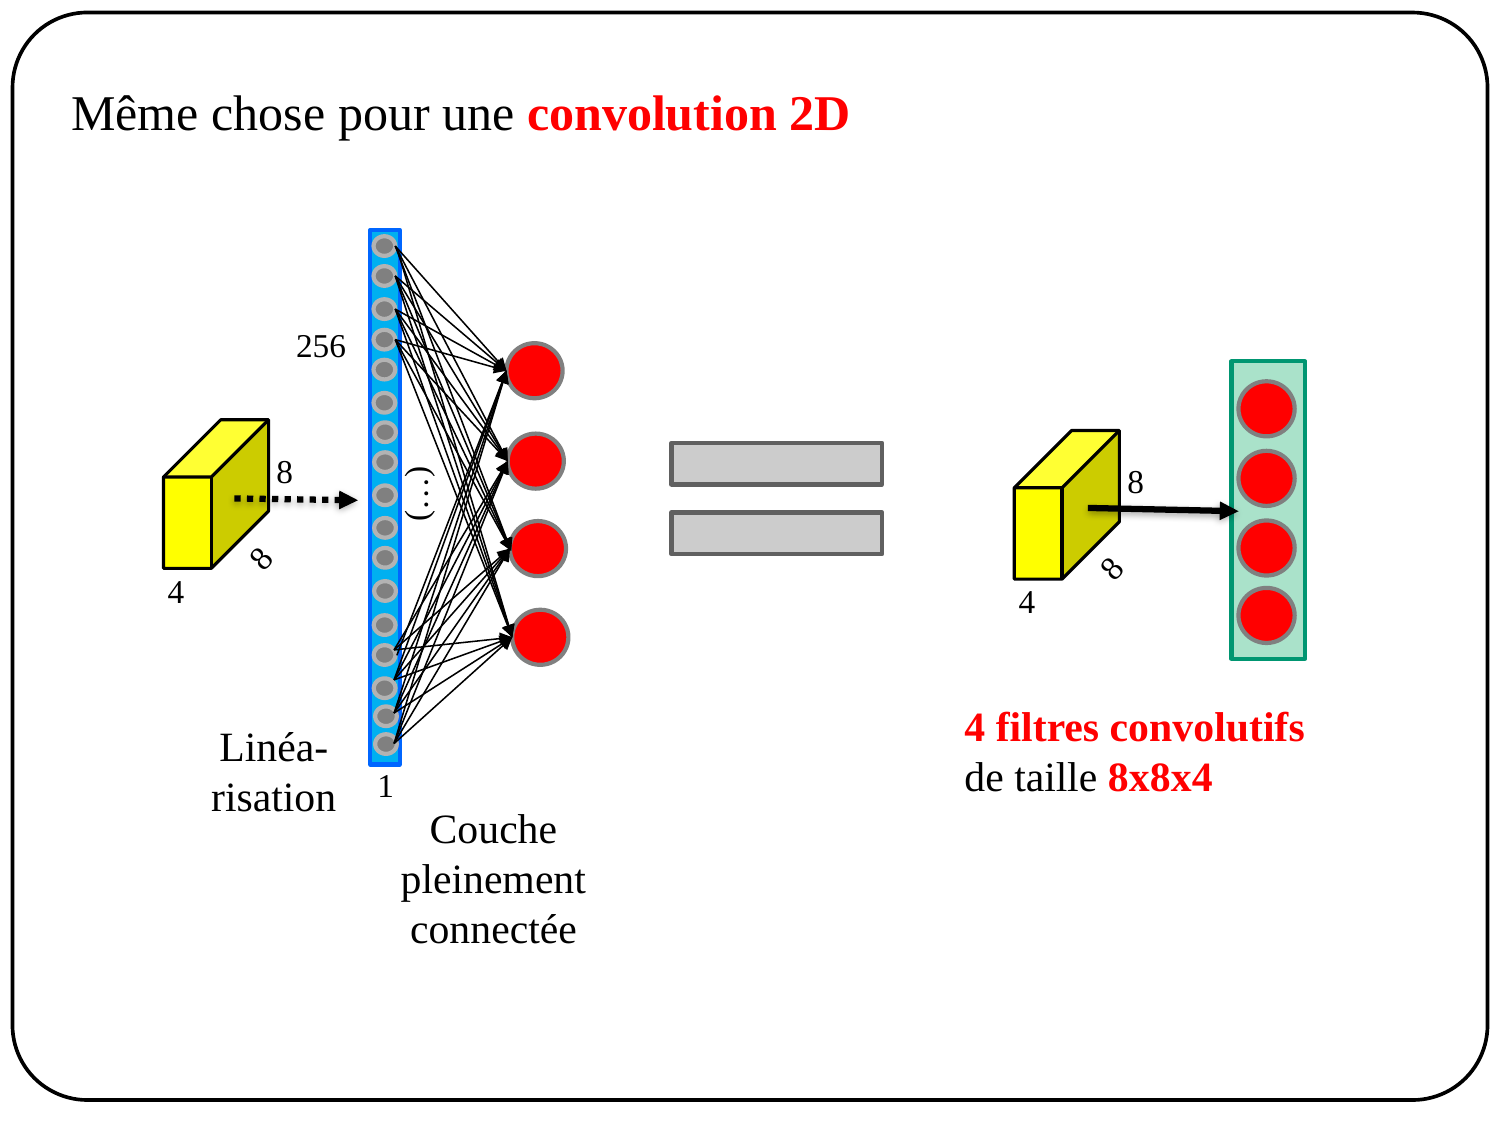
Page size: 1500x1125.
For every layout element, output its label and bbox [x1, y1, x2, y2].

text_box [56, 72, 1436, 148]
text_box [949, 692, 1321, 808]
text_box [987, 364, 1302, 656]
text_box [362, 228, 601, 959]
text_box [669, 510, 884, 556]
text_box [136, 417, 359, 618]
text_box [281, 317, 362, 372]
text_box [669, 441, 884, 487]
text_box [196, 712, 352, 827]
